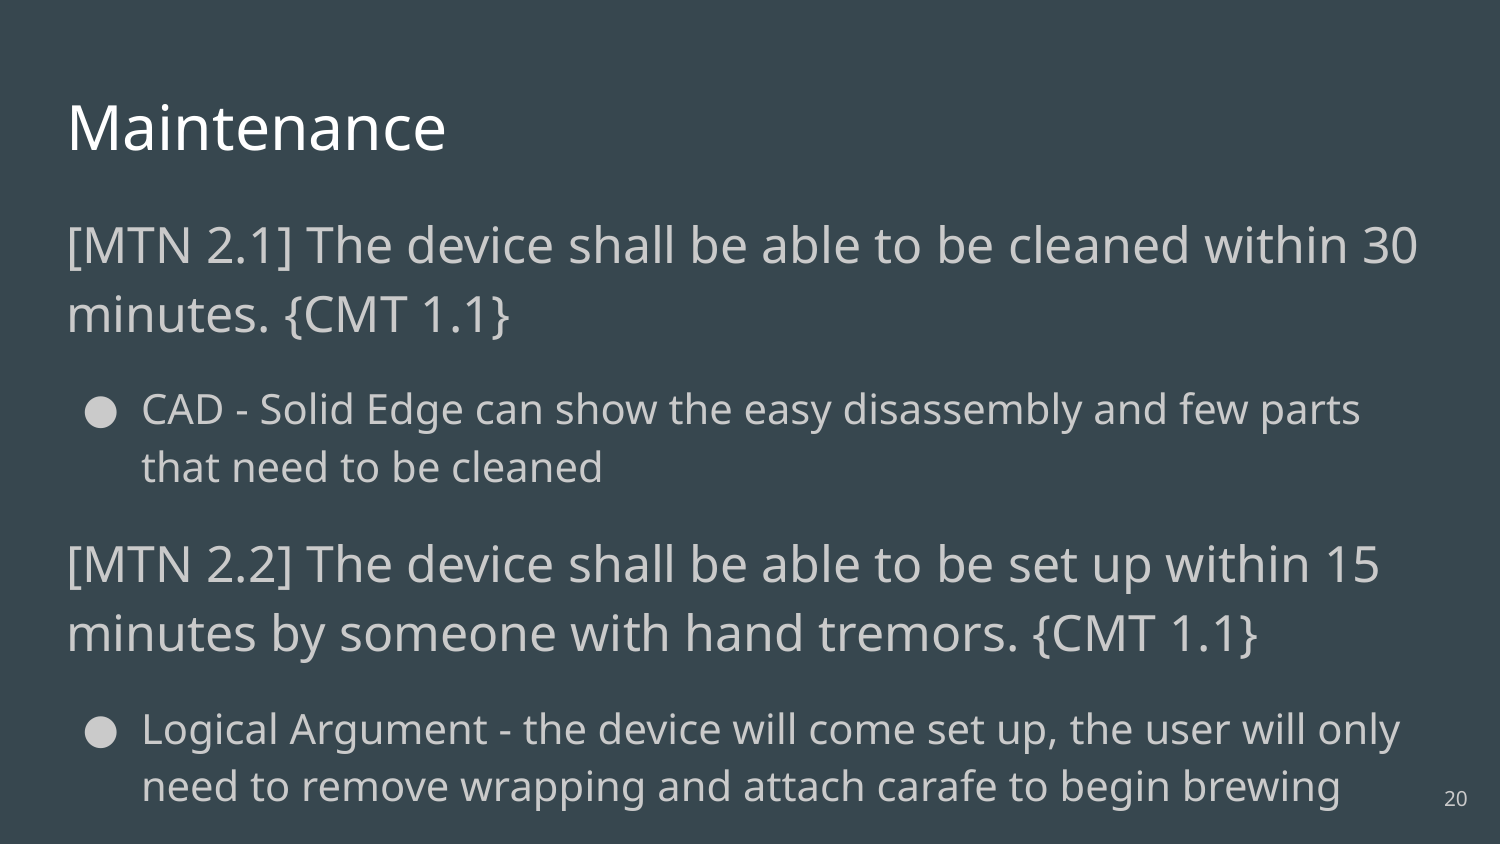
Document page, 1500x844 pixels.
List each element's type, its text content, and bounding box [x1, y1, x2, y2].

slide_number 20 [1392, 767, 1483, 833]
title Maintenance [51, 72, 1449, 167]
list [MTN 2.1] The device shall be able to be cleaned within 30 minutes. {CMT 1.1} CAD - Solid Edge can show the easy disassembly and few parts that need to be cleaned [MTN 2.2] The device shall be able to be set up within 15 minutes by someone with hand tremors. {CMT 1.1} Logical Argument - the device will come set up, the user will only need to remove wrapping and attach carafe to begin brewing [51, 189, 1449, 750]
